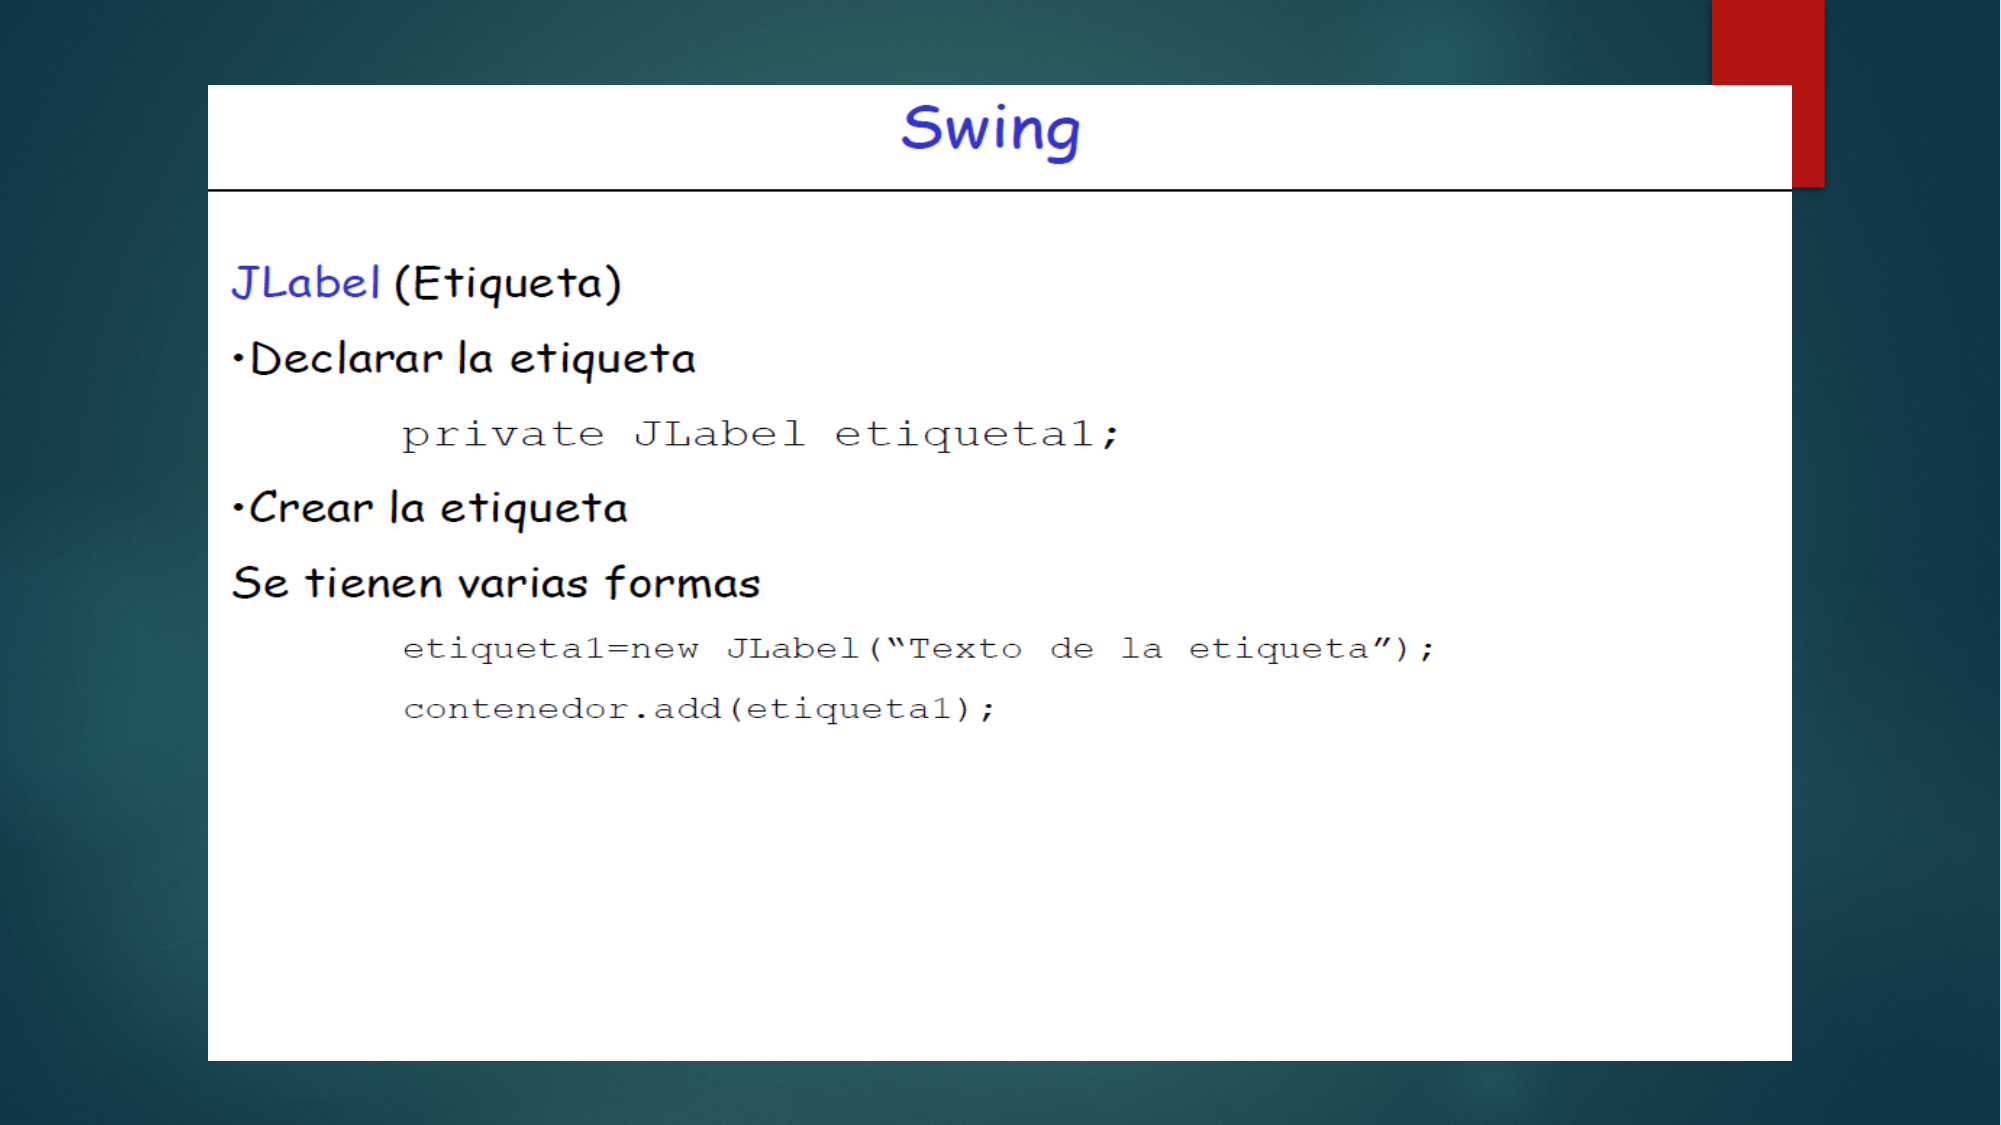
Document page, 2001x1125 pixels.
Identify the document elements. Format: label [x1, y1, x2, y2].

picture [0, 0, 1792, 1125]
